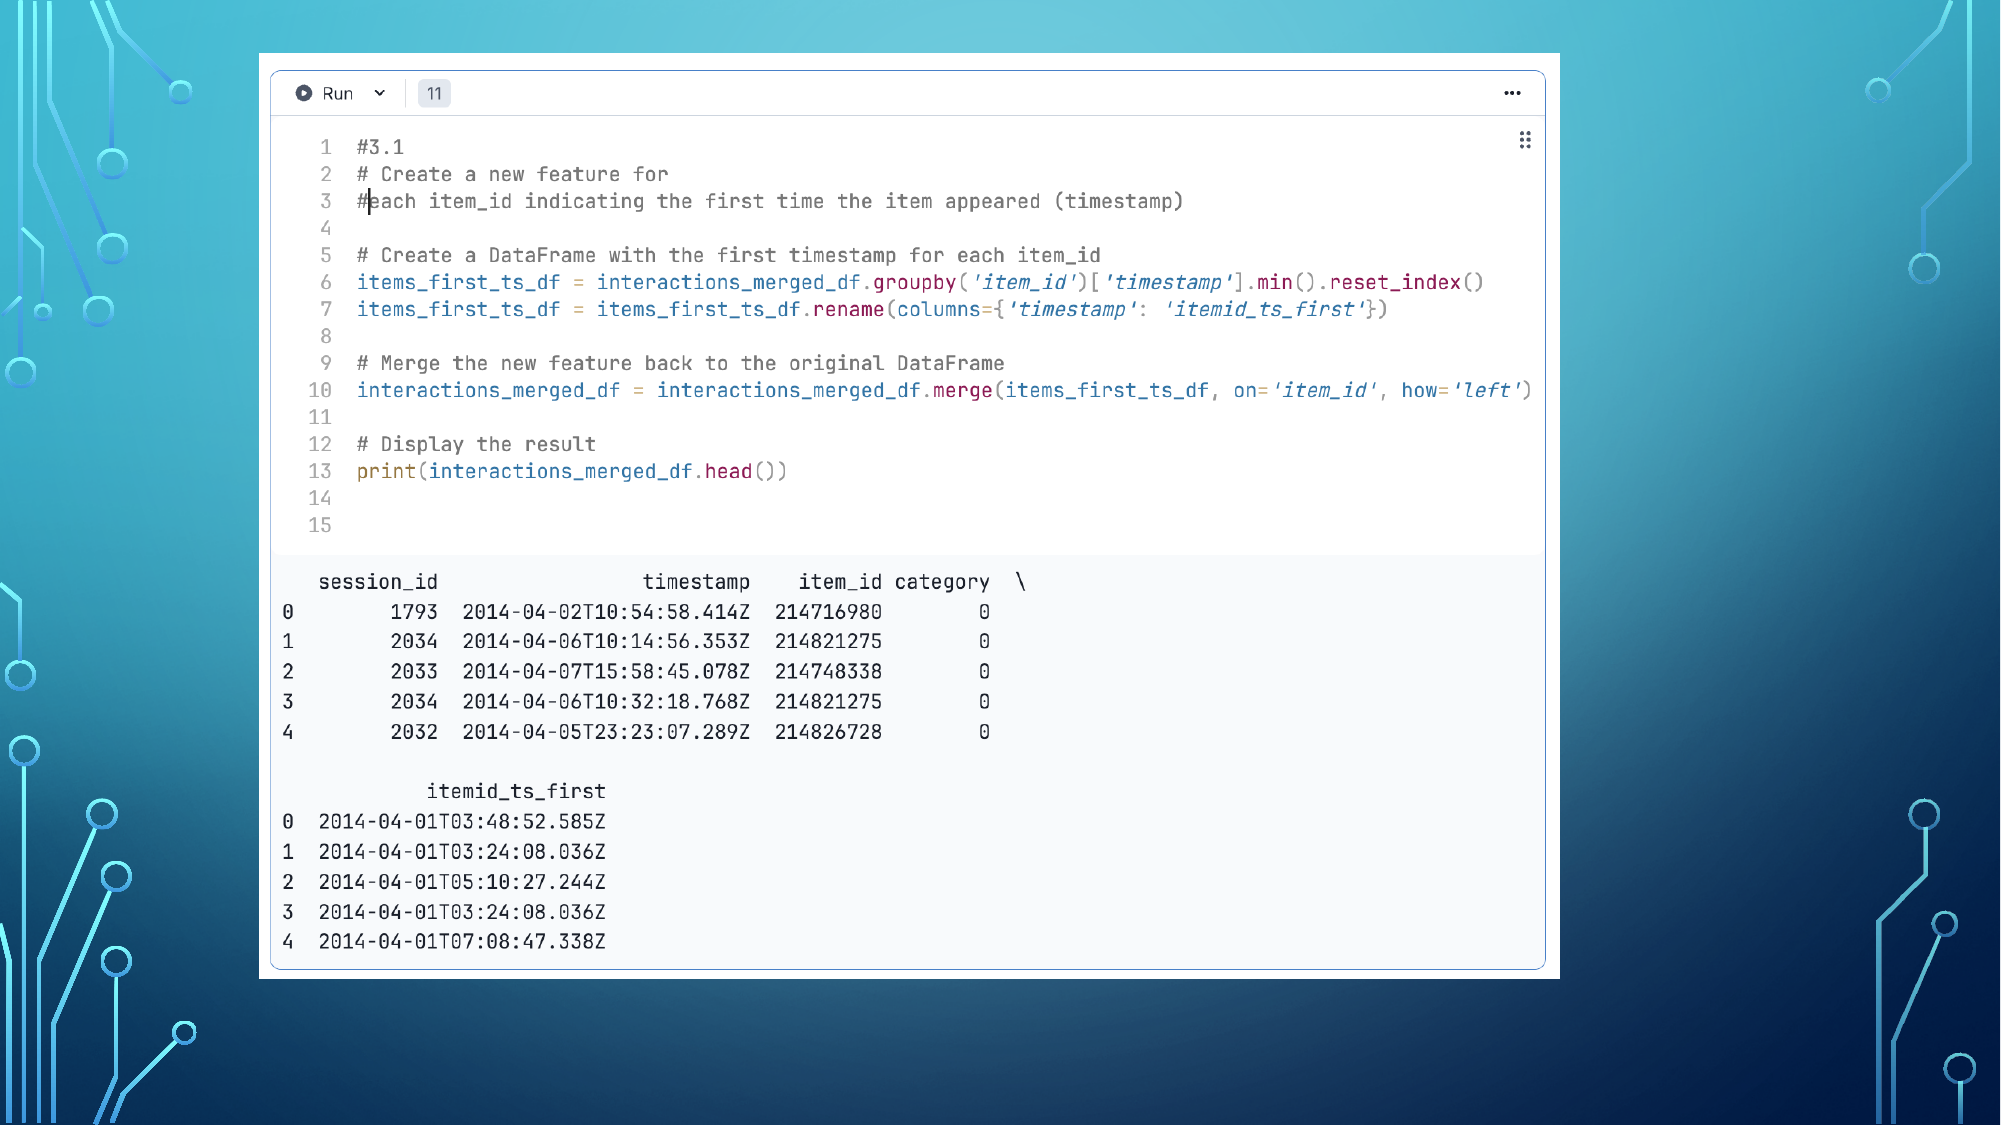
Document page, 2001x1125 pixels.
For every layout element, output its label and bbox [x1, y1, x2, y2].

list [259, 53, 1560, 979]
